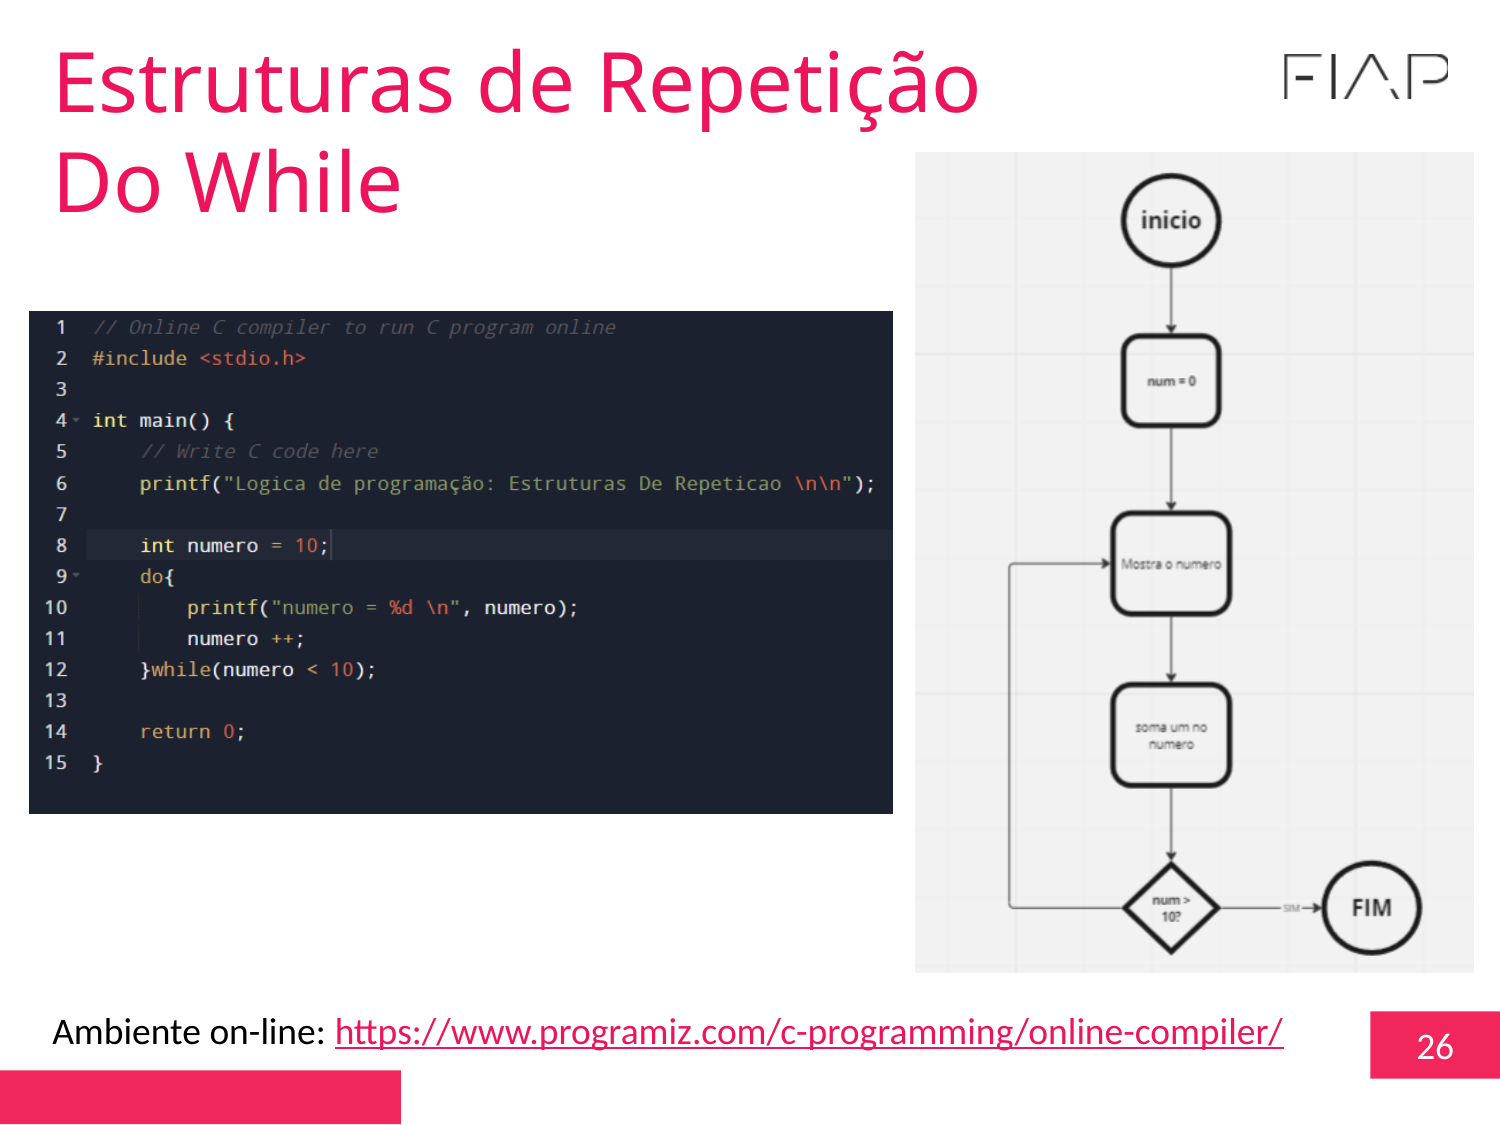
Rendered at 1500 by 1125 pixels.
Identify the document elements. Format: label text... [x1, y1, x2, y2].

picture [915, 152, 1474, 973]
text_box Estruturas de Repetição Do While [37, 21, 1075, 237]
text_box Ambiente on-line: https://www.programiz.com/c-programming/online-compiler/ [37, 999, 1349, 1060]
picture [29, 311, 893, 814]
